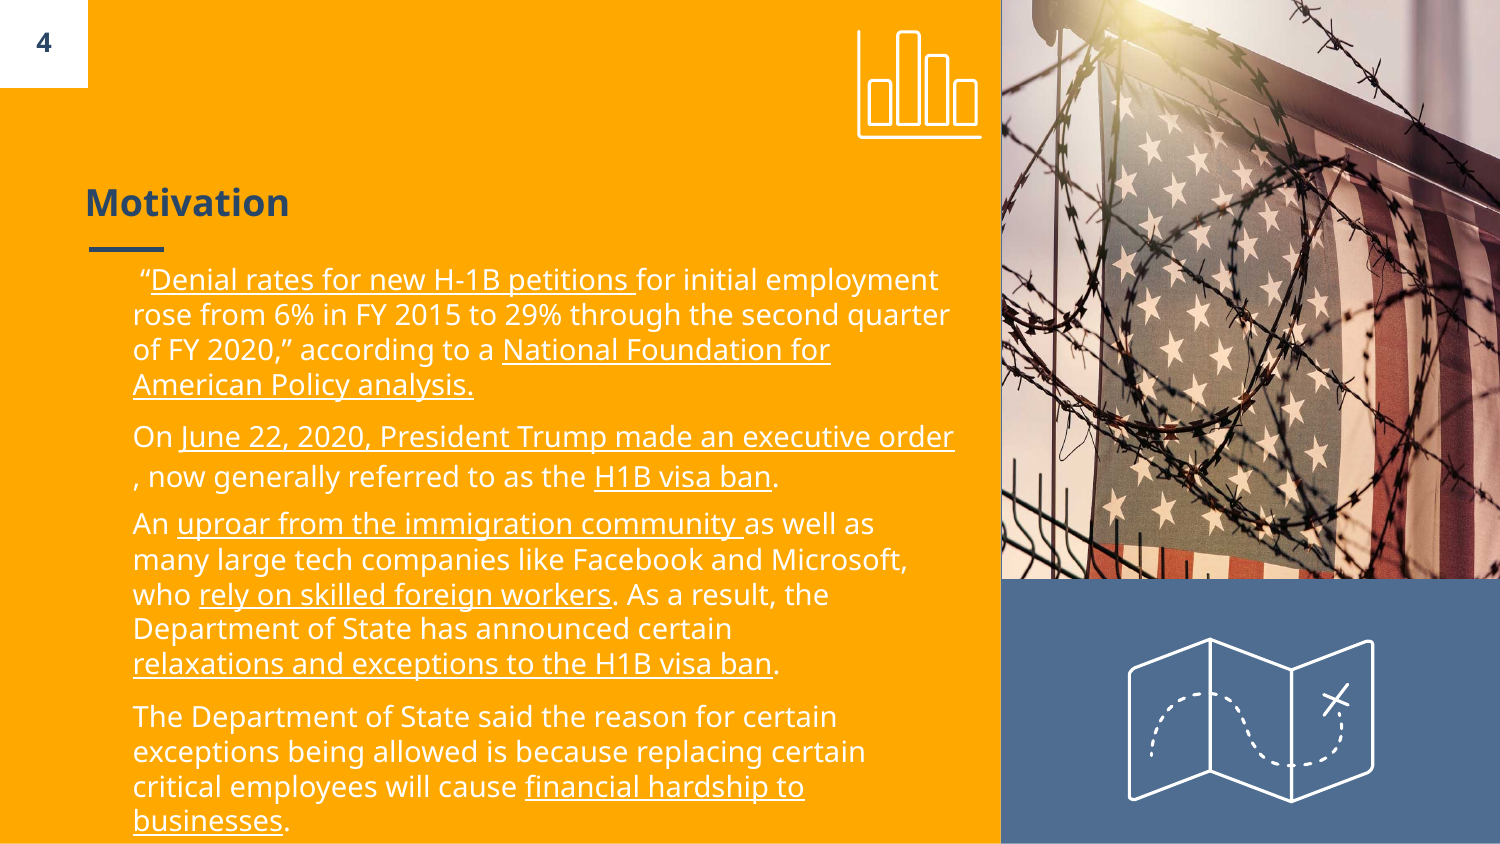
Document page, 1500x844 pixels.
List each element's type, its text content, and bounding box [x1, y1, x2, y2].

picture [1002, 0, 1500, 580]
text_box [730, 396, 769, 447]
list “Denial rates for new H-1B petitions for initial employment rose from 6% in FY 2015 to 29% through the second quarter of FY 2020,” according to a National Foundation for American Policy analysis. On June 22, 2020, President Trump made an executive order, now generally referred to as the H1B visa ban. An uproar from the immigration community as well as many large tech companies like Facebook and Microsoft, who rely on skilled foreign workers. As a result, the Department of State has announced certain relaxations and exceptions to the H1B visa ban. The Department of State said the reason for certain exceptions being allowed is because replacing certain critical employees will cause financial hardship to businesses. [42, 246, 974, 826]
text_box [1129, 638, 1374, 802]
title Motivation [69, 129, 926, 240]
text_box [858, 31, 981, 138]
slide_number 4 [0, 0, 89, 88]
